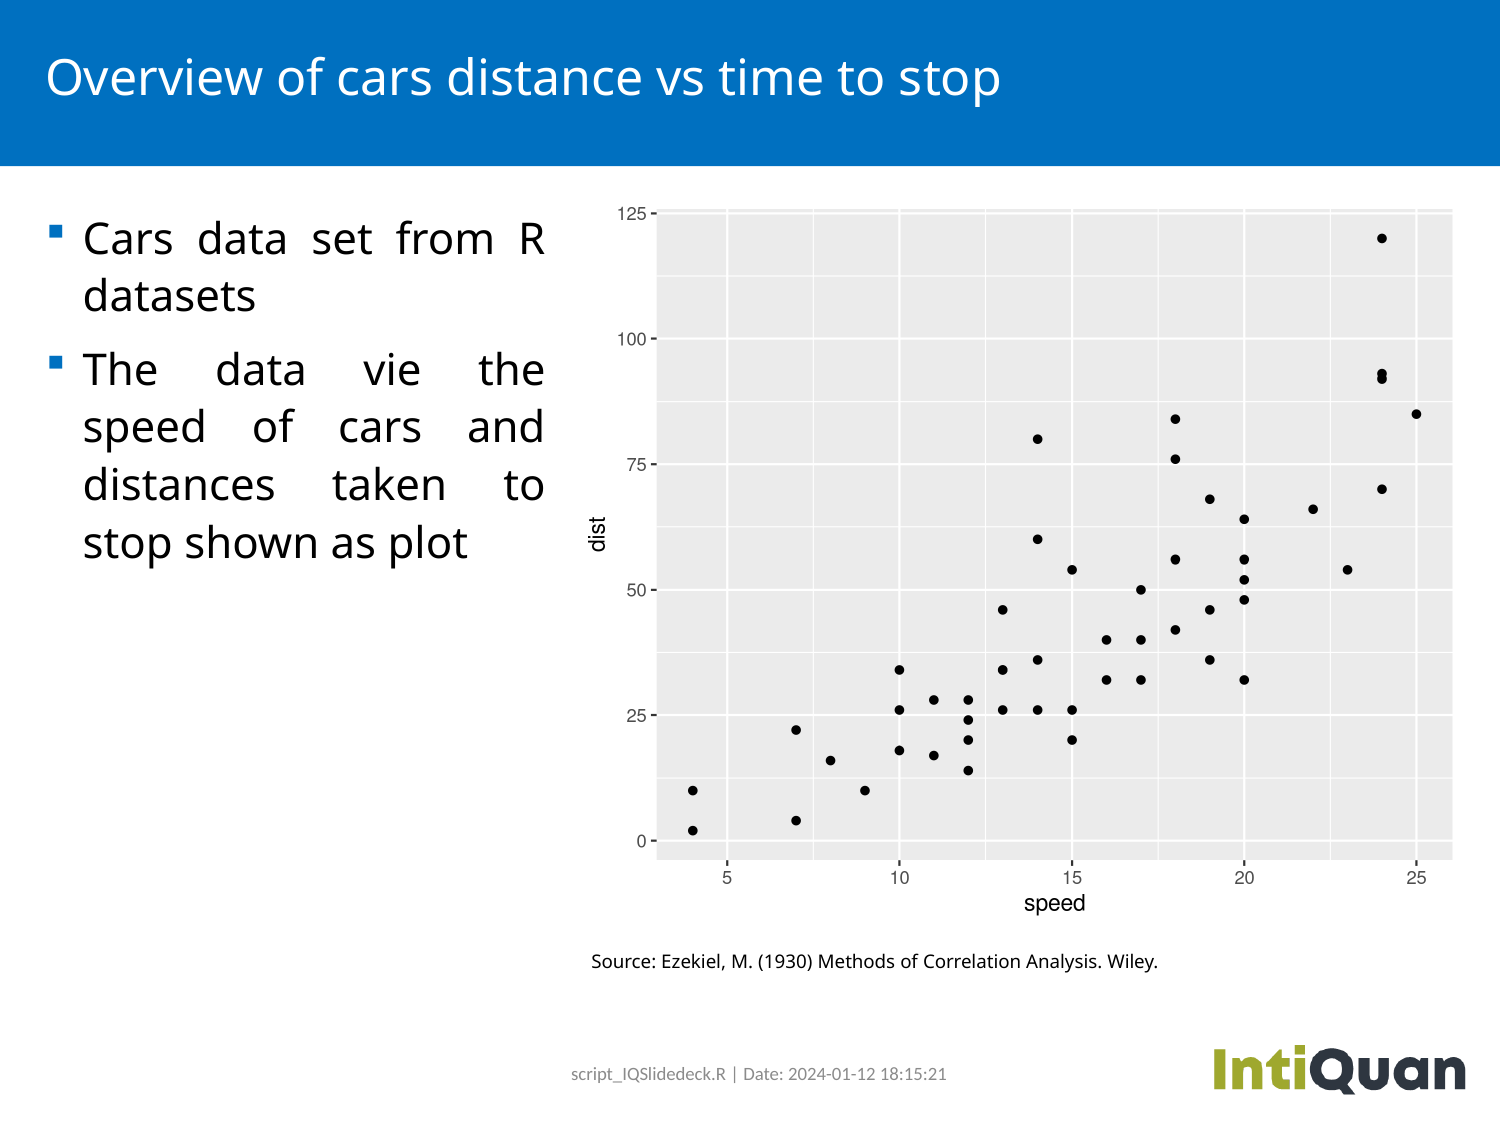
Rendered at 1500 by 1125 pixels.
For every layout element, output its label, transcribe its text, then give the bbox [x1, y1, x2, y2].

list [576, 197, 1464, 928]
footer script_IQSlidedeck.R | Date: 2024-01-12 18:15:21 [323, 1042, 1194, 1103]
title Overview of cars distance vs time to stop [0, 0, 1500, 167]
picture [1211, 1039, 1466, 1101]
list Cars data set from R datasets The data vie the speed of cars and distances taken to stop shown as plot [30, 197, 561, 1014]
list Source: Ezekiel, M. (1930) Methods of Correlation Analysis. Wiley. [576, 940, 1464, 1014]
